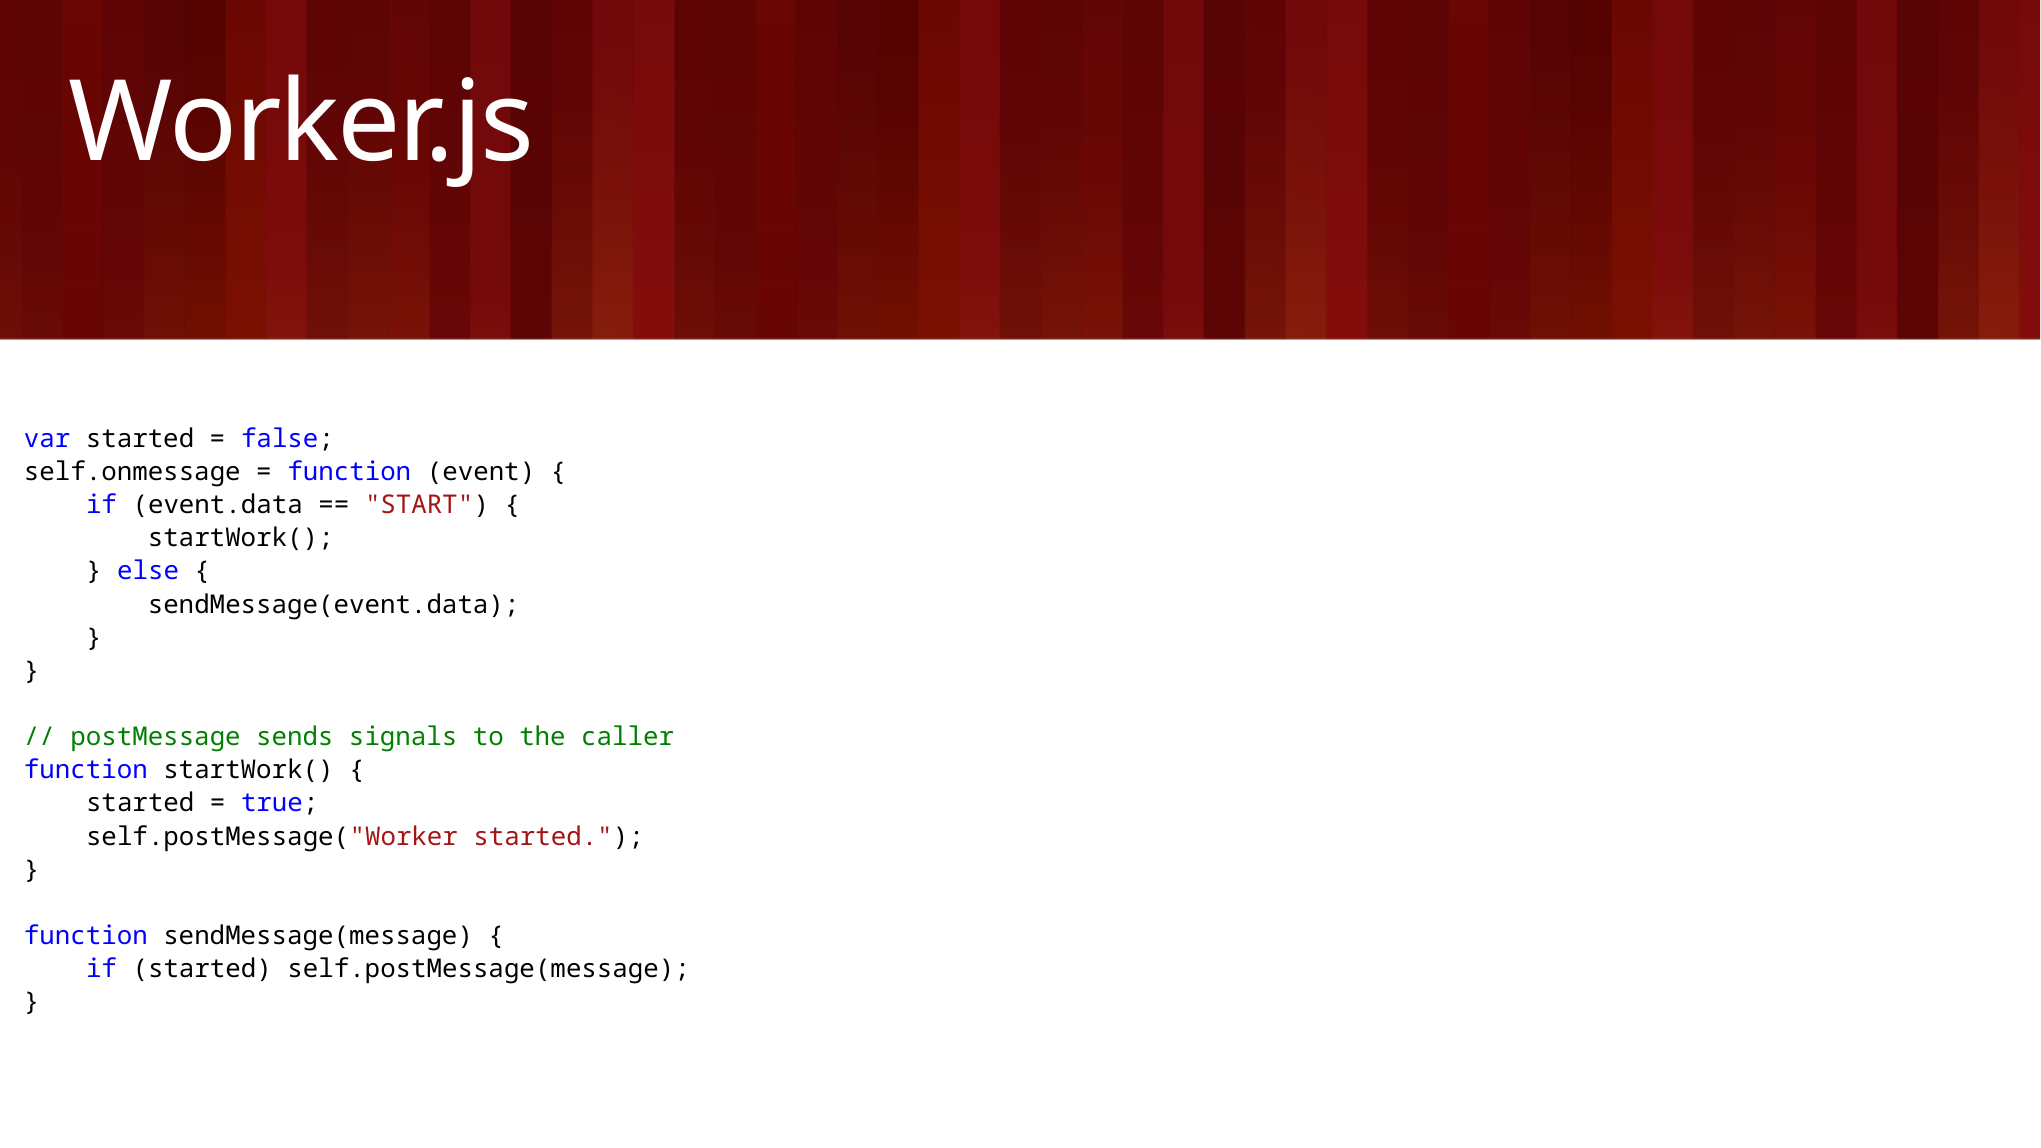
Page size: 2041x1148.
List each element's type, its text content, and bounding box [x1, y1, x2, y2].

picture [0, 0, 2041, 1148]
title Worker.js [45, 48, 1996, 199]
list var started = false; self.onmessage = function (event) { if (event.data == "START") { startWork(); } else { sendMessage(event.data); } } // postMessage sends signals to the caller function startWork() { started = true; self.postMessage("Worker started."); } function sendMessage(message) { if (started) self.postMessage(message); } [0, 404, 1701, 1034]
